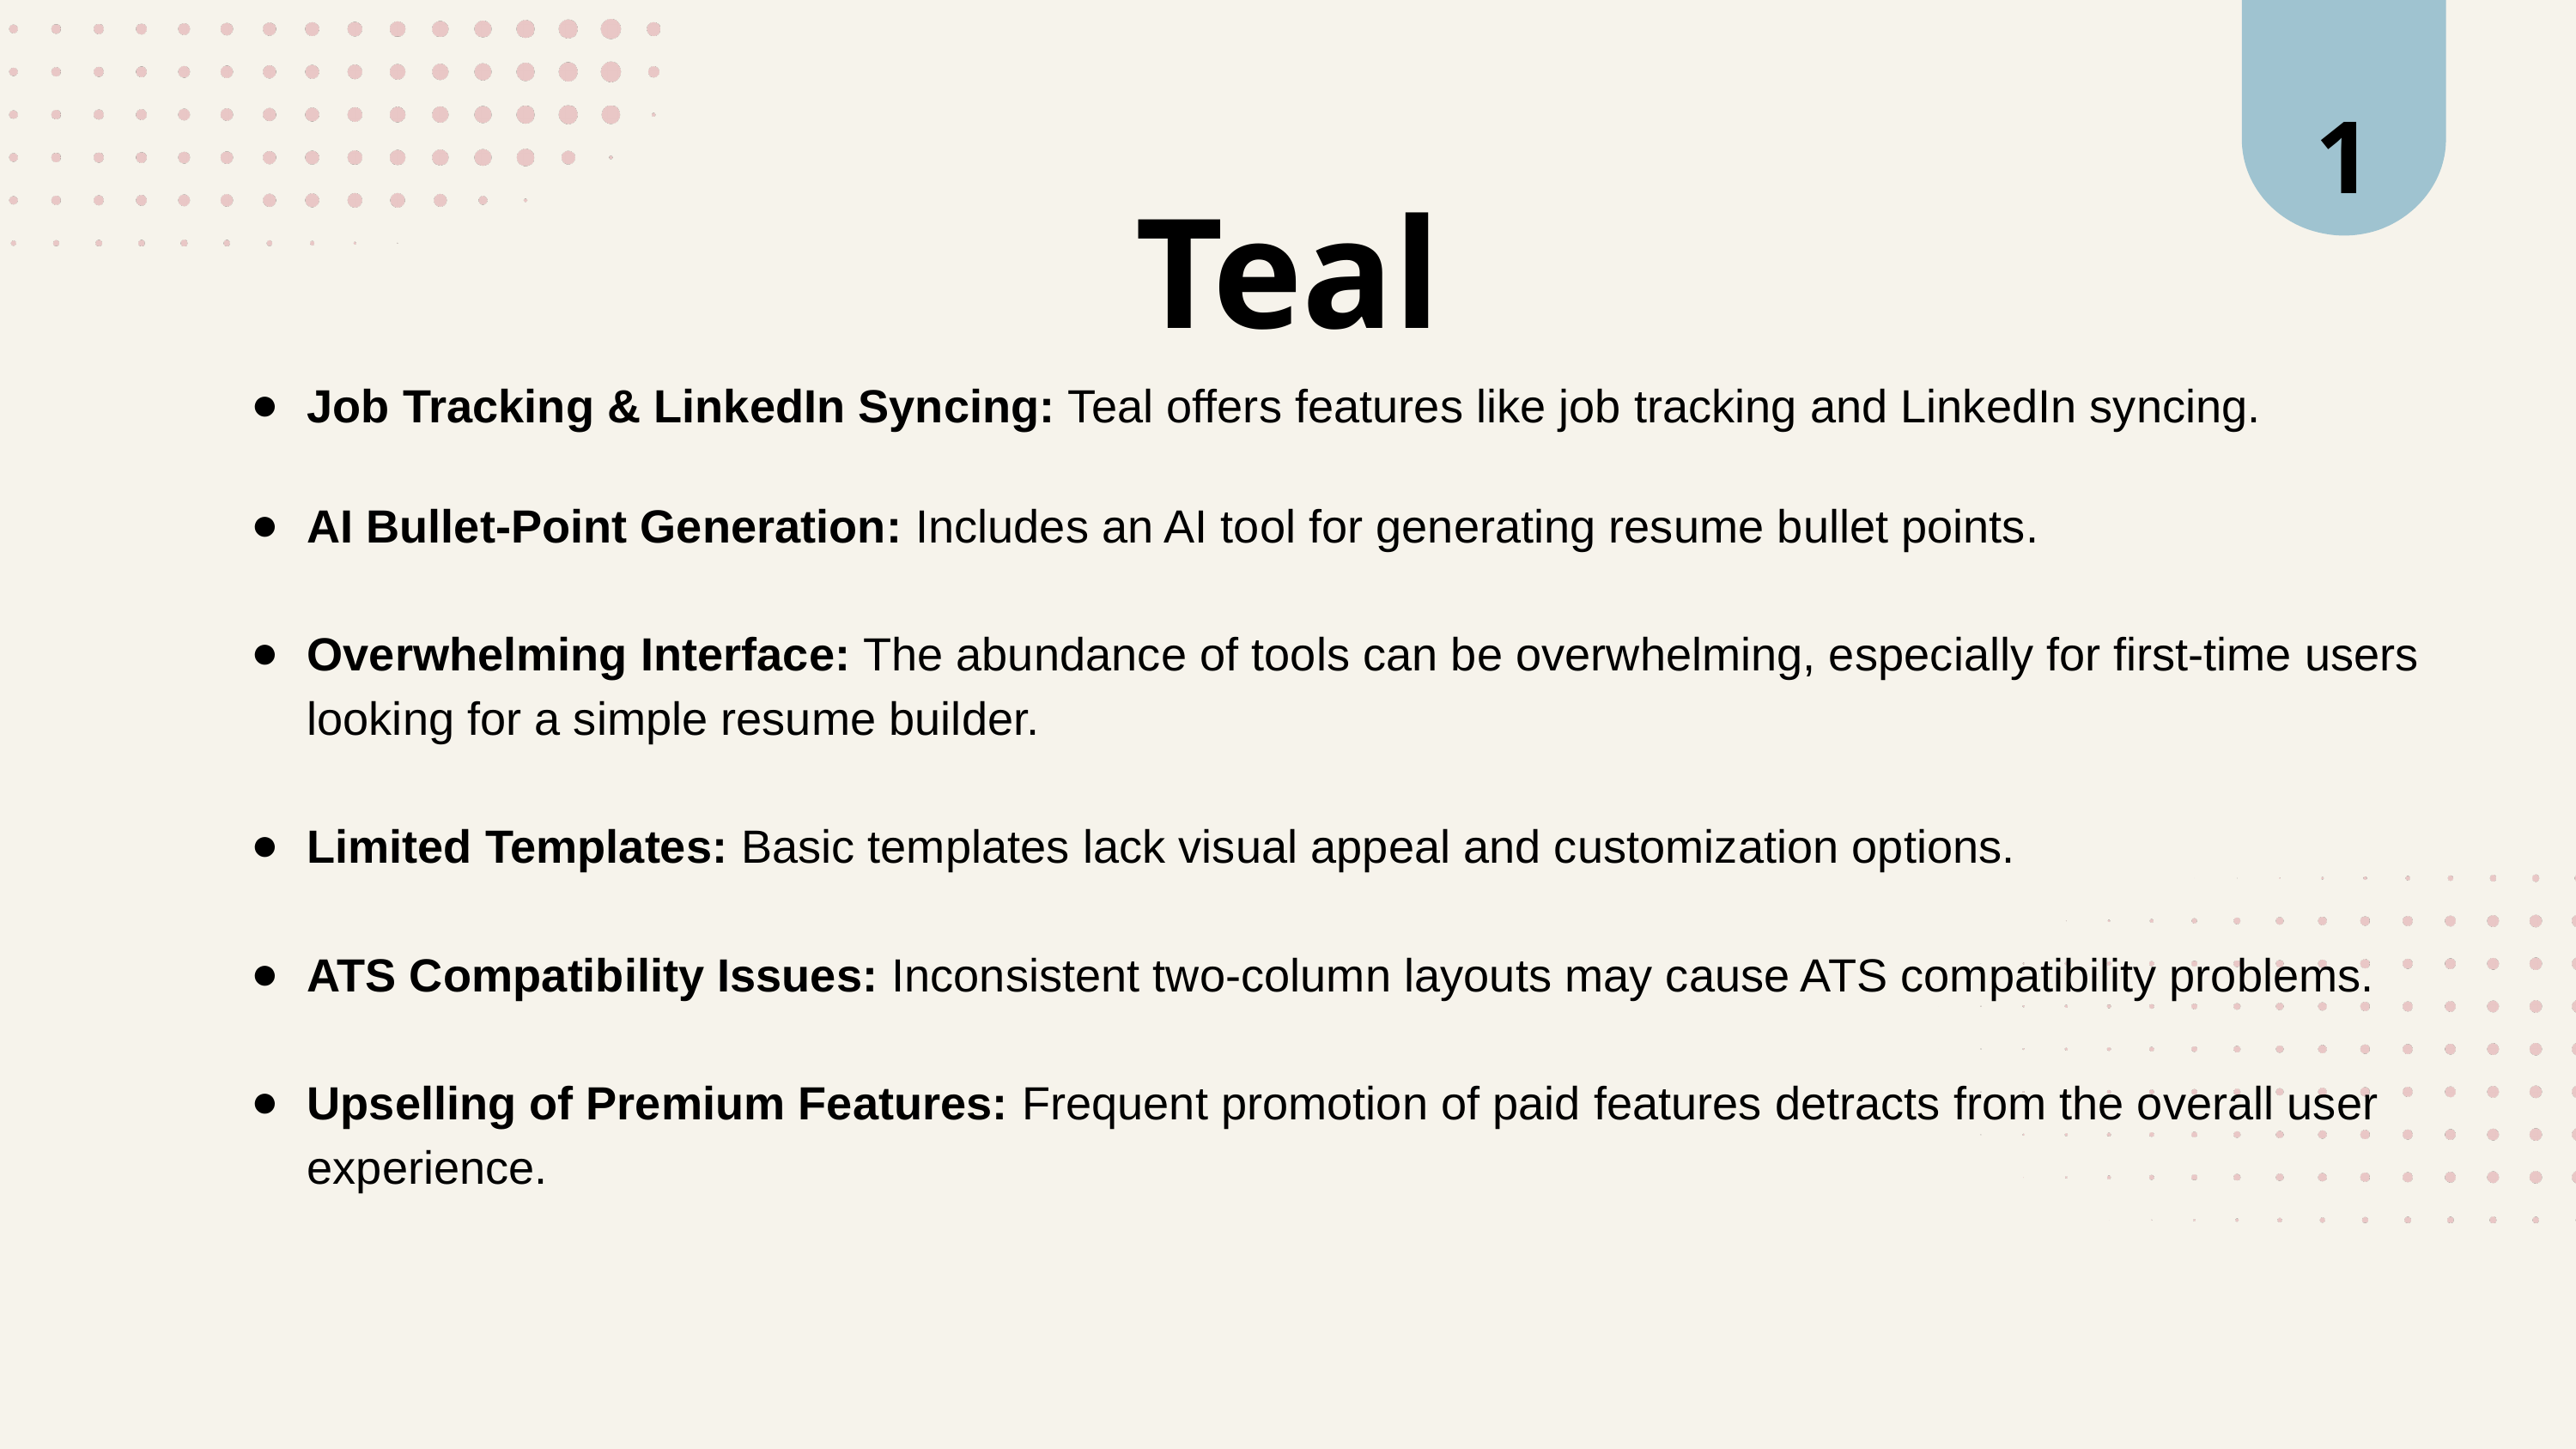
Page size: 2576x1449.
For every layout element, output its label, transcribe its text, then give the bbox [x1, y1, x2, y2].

text_box [0, 0, 660, 246]
text_box Job Tracking & LinkedIn Syncing: Teal offers features like job tracking and LinkedIn syncing. AI Bullet-Point Generation: Includes an AI tool for generating resume bullet points. Overwhelming Interface: The abundance of tools can be overwhelming, especially for first-time users looking for a simple resume builder. Limited Templates: Basic templates lack visual appeal and customization options. ATS Compatibility Issues: Inconsistent two-column layouts may cause ATS compatibility problems. Upselling of Premium Features: Frequent promotion of paid features detracts from the overall user experience. [229, 355, 2436, 1305]
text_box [2233, 0, 2455, 236]
text_box Teal [359, 103, 2216, 355]
text_box [2436, 874, 2576, 1223]
